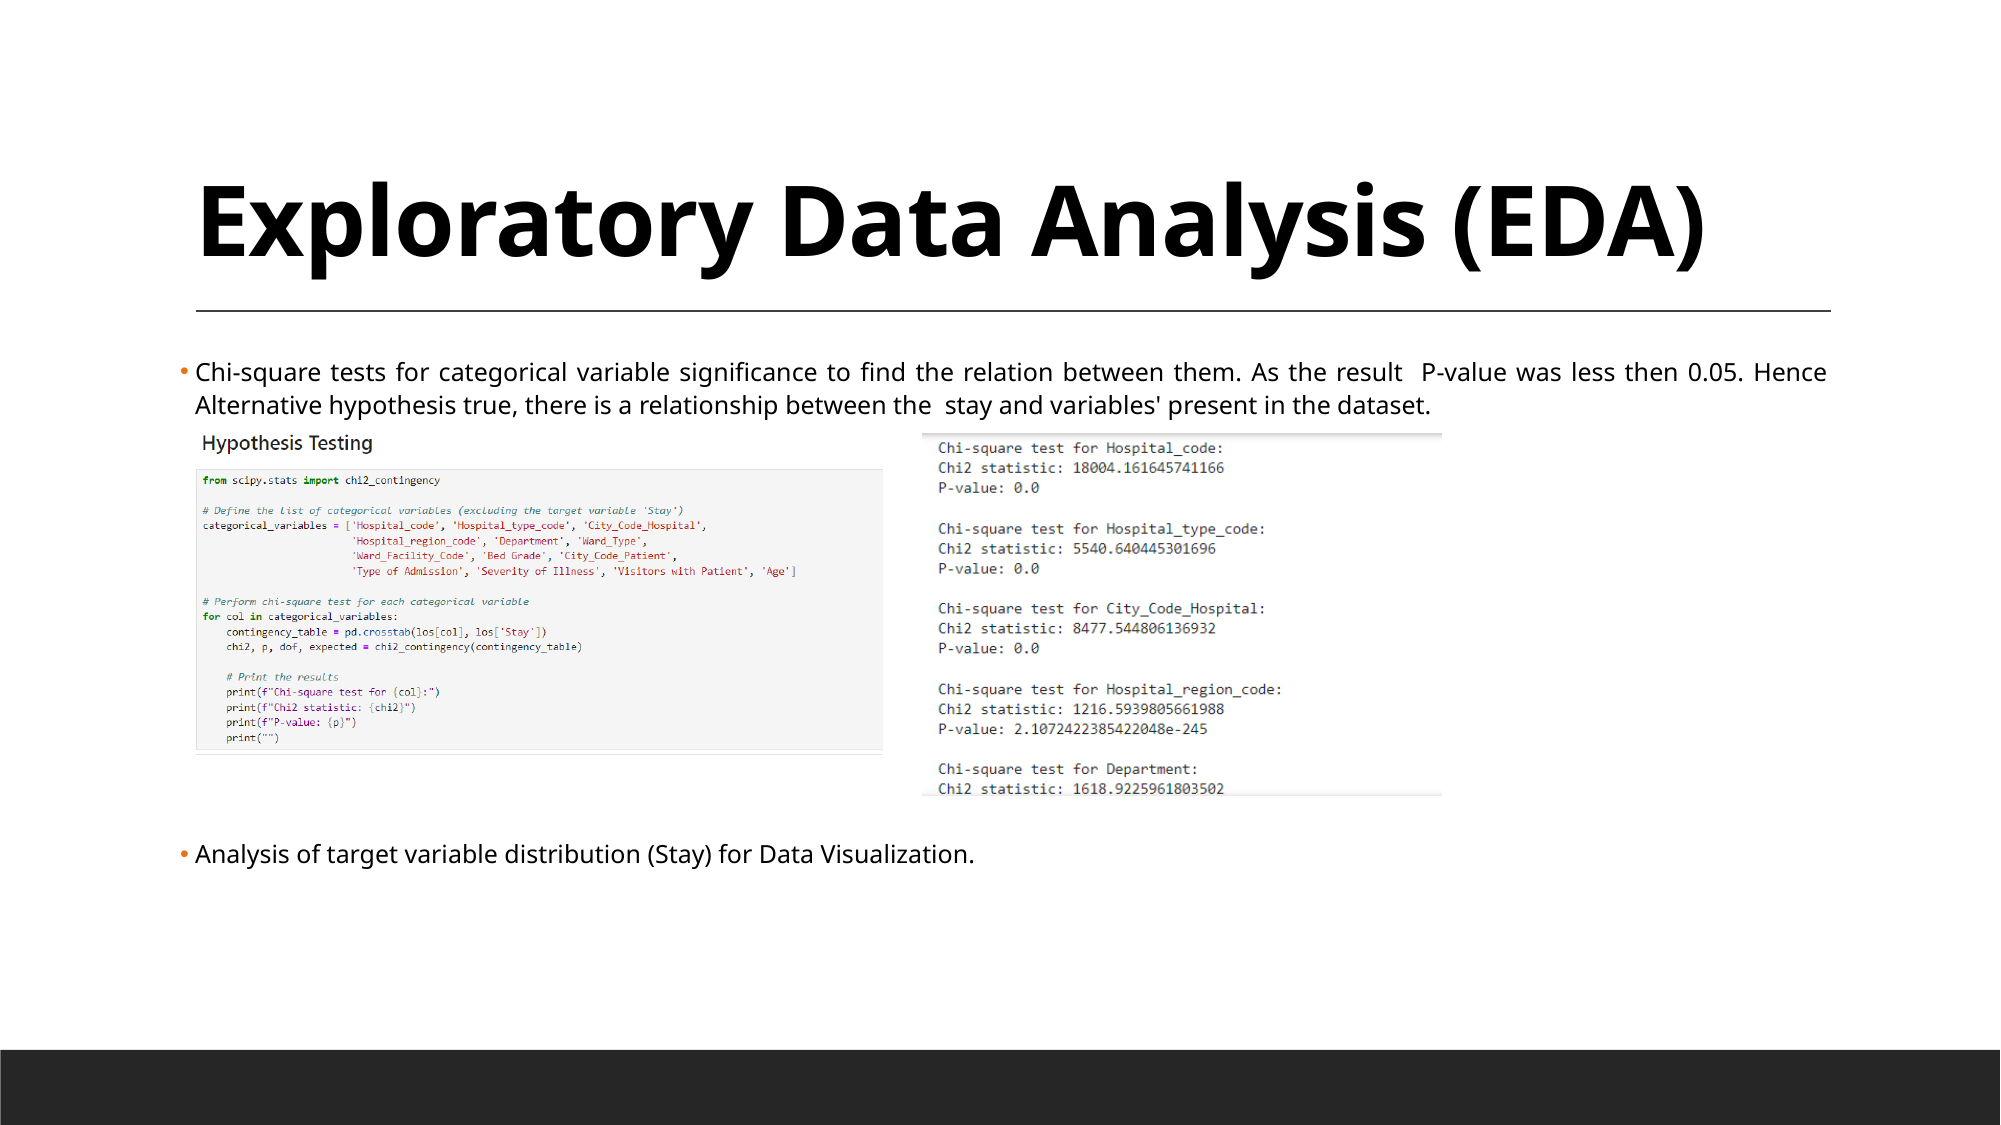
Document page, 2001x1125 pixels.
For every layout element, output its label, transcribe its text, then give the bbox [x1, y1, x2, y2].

list Chi-square tests for categorical variable significance to find the relation between them. As the result P-value was less then 0.05. Hence Alternative hypothesis true, there is a relationship between the stay and variables' present in the dataset. Analysis of target variable distribution (Stay) for Data Visualization. [180, 345, 1830, 963]
title Exploratory Data Analysis (EDA) [180, 47, 1830, 285]
picture [921, 433, 1443, 797]
picture [196, 433, 883, 756]
